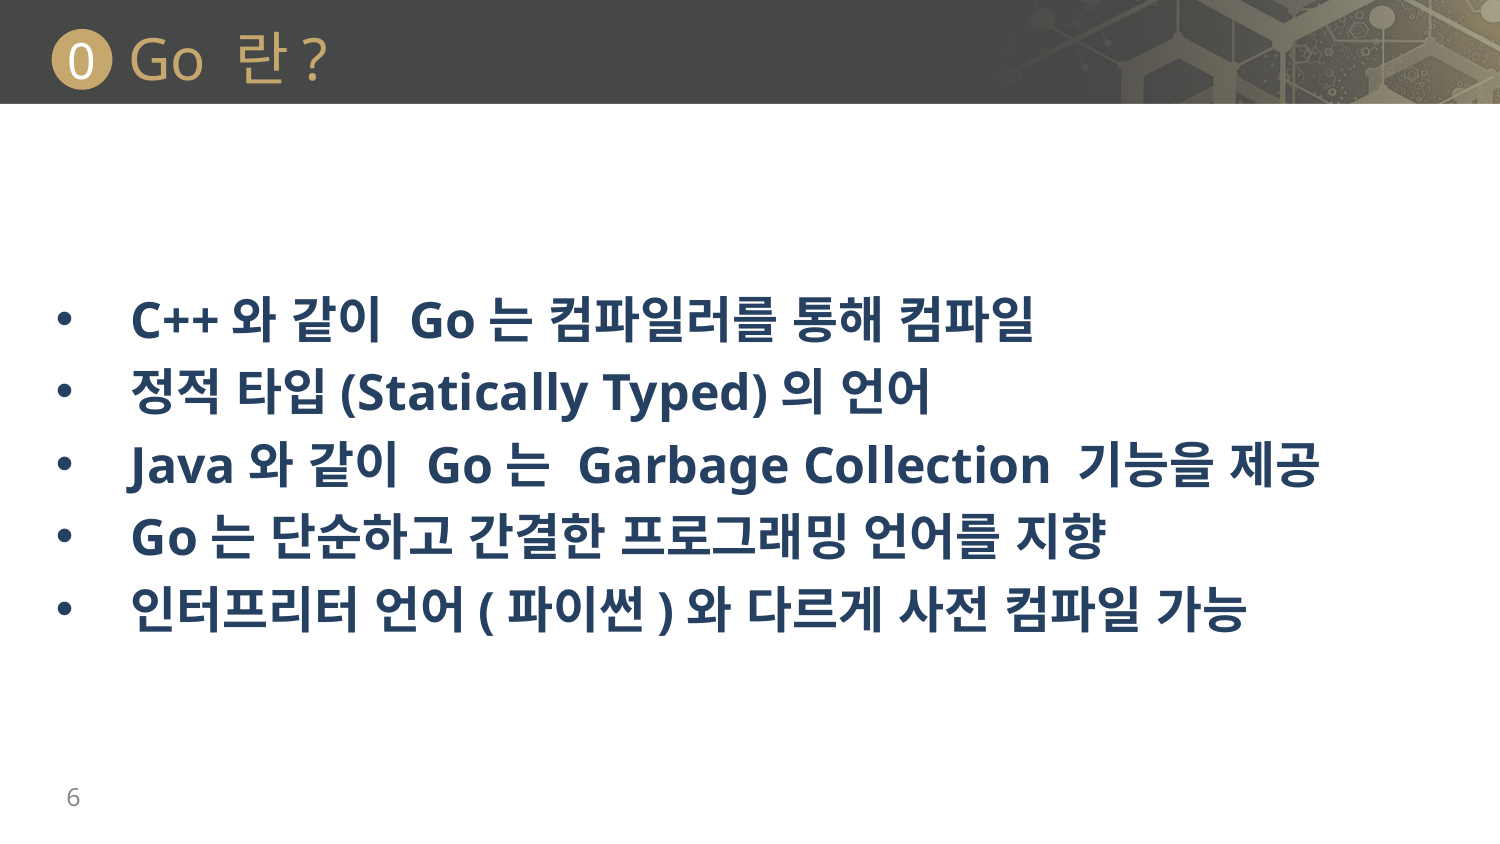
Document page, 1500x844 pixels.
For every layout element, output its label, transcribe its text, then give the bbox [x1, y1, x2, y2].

list C++와 같이 Go는 컴파일러를 통해 컴파일 정적 타입(Statically Typed)의 언어 Java와 같이 Go는 Garbage Collection 기능을 제공 Go는 단순하고 간결한 프로그래밍 언어를 지향 인터프리터 언어(파이썬)와 다르게 사전 컴파일 가능 [41, 150, 1459, 777]
slide_number 6 [51, 776, 389, 822]
title Go 란? [113, 13, 1459, 100]
picture [0, 0, 1500, 103]
list 0 [51, 28, 113, 90]
